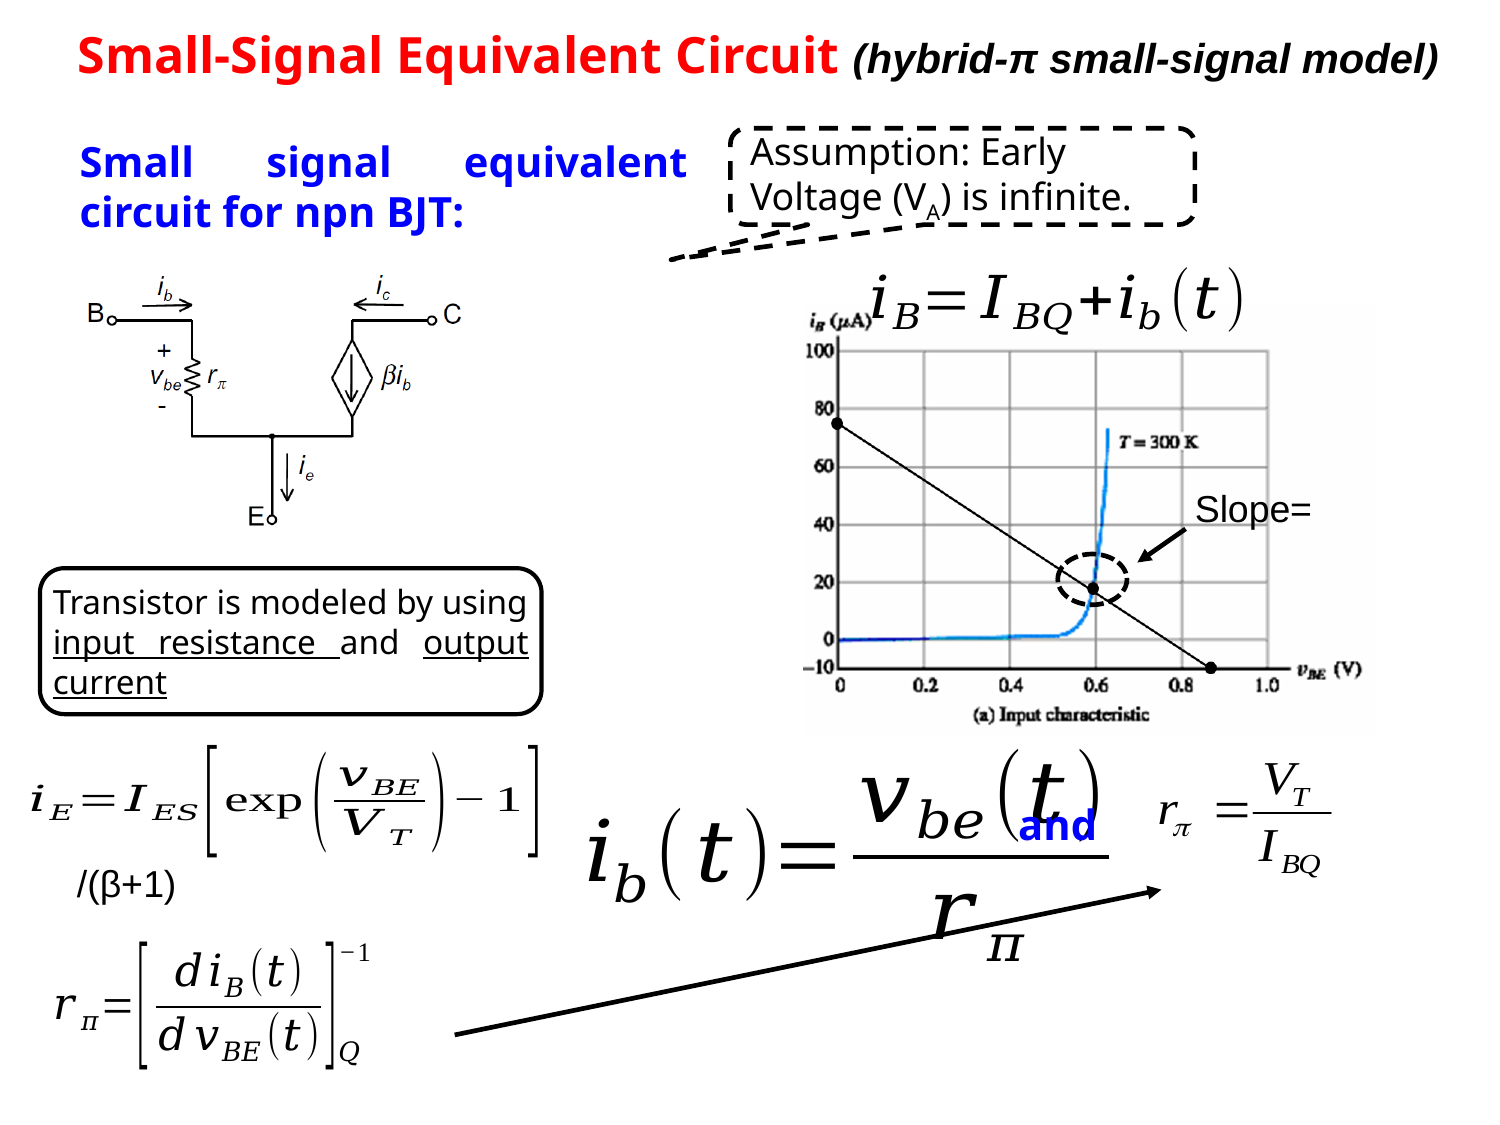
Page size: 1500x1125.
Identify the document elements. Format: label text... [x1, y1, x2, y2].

text_box Assumption: Early Voltage (VA) is infinite. [670, 128, 1195, 260]
picture [802, 305, 1375, 736]
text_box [1137, 528, 1186, 563]
picture [64, 264, 467, 530]
text_box Transistor is modeled by using input resistance and output current [37, 566, 544, 717]
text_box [1149, 676, 1344, 890]
text_box Small-Signal Equivalent Circuit (hybrid-π small-signal model) [62, 16, 1454, 92]
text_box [454, 889, 1162, 1036]
text_box and [1003, 791, 1113, 857]
text_box Small signal equivalent circuit for npn BJT: [64, 128, 703, 244]
